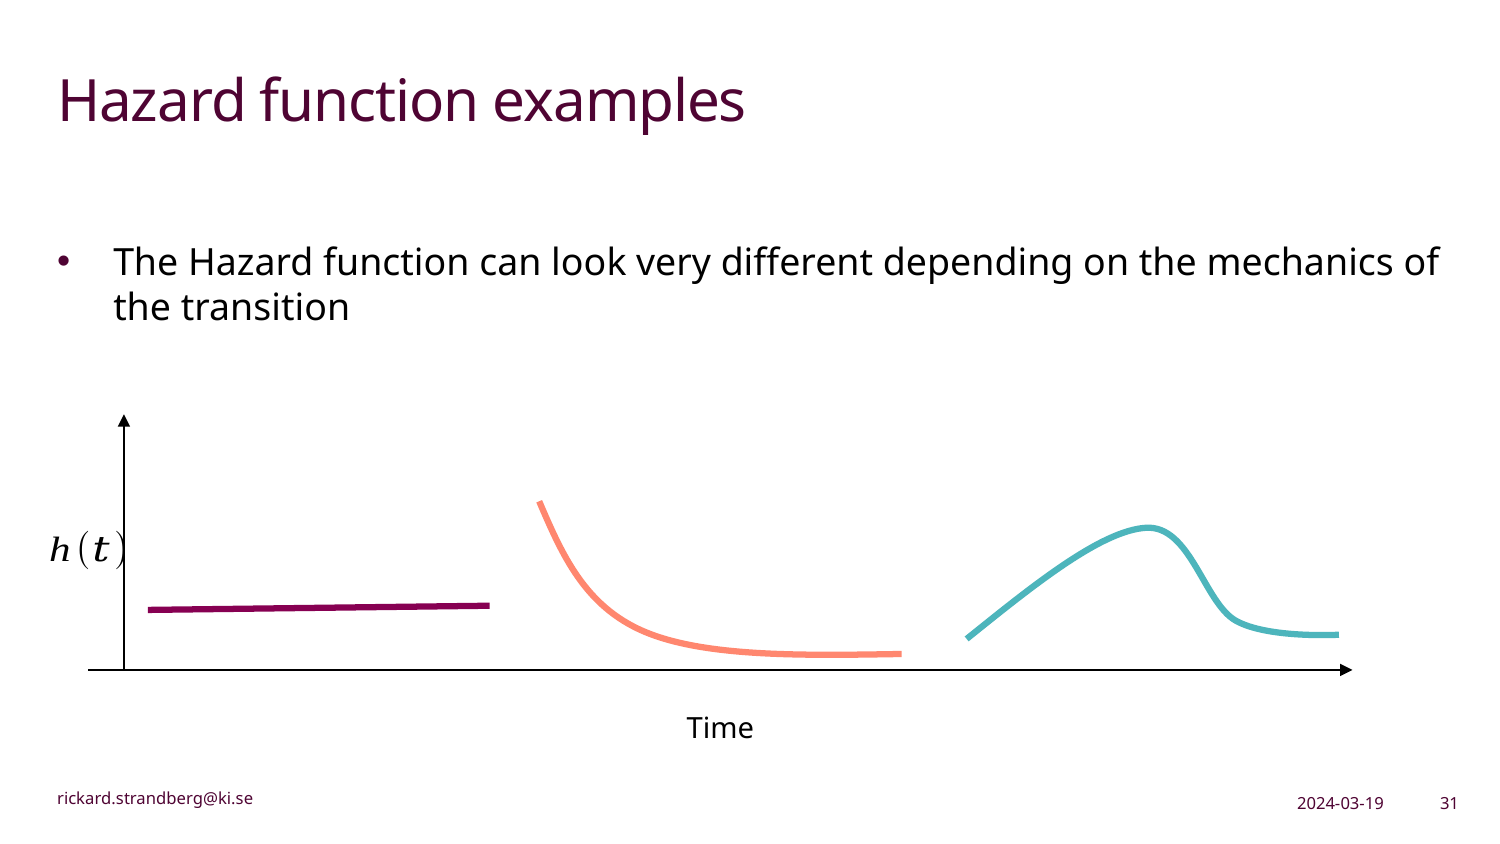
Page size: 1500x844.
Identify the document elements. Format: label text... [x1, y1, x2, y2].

text_box Time [671, 702, 769, 753]
title Hazard function examples [41, 55, 1458, 197]
footer rickard.strandberg@ki.se [41, 785, 408, 814]
slide_number 31 [1361, 785, 1474, 814]
list The Hazard function can look very different depending on the mechanics of the transition [42, 230, 1458, 371]
text_box [539, 501, 902, 655]
text_box [966, 527, 1339, 639]
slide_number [1086, 785, 1361, 814]
